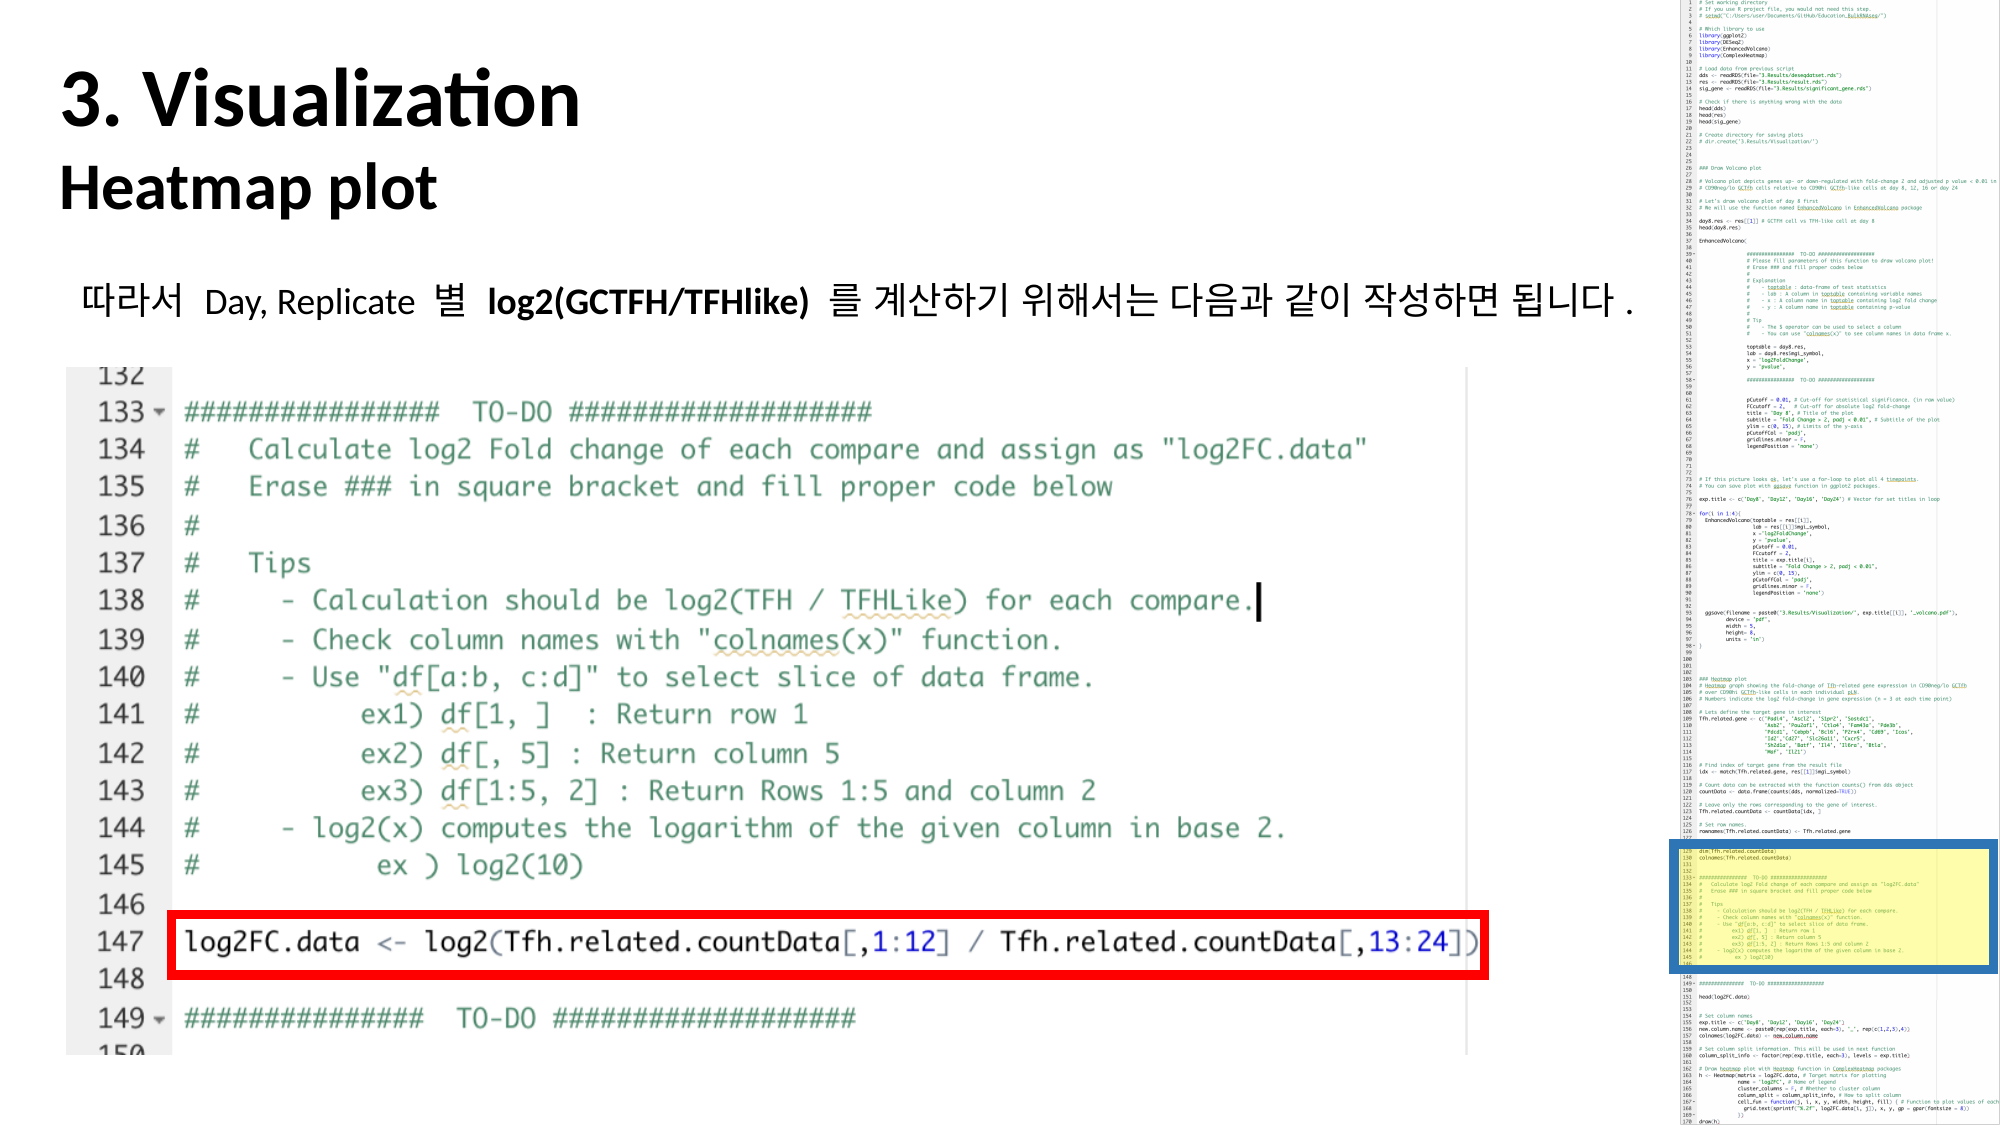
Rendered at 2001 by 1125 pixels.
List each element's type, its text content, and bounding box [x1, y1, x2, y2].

picture [1680, 0, 2000, 1125]
picture [66, 367, 1547, 1055]
text_box 따라서 Day, Replicate 별 log2(GCTFH/TFHlike) 를 계산하기 위해서는 다음과 같이 작성하면 됩니다. [66, 269, 1680, 330]
text_box [1673, 843, 1680, 971]
text_box 3. Visualization Heatmap plot [44, 35, 600, 231]
